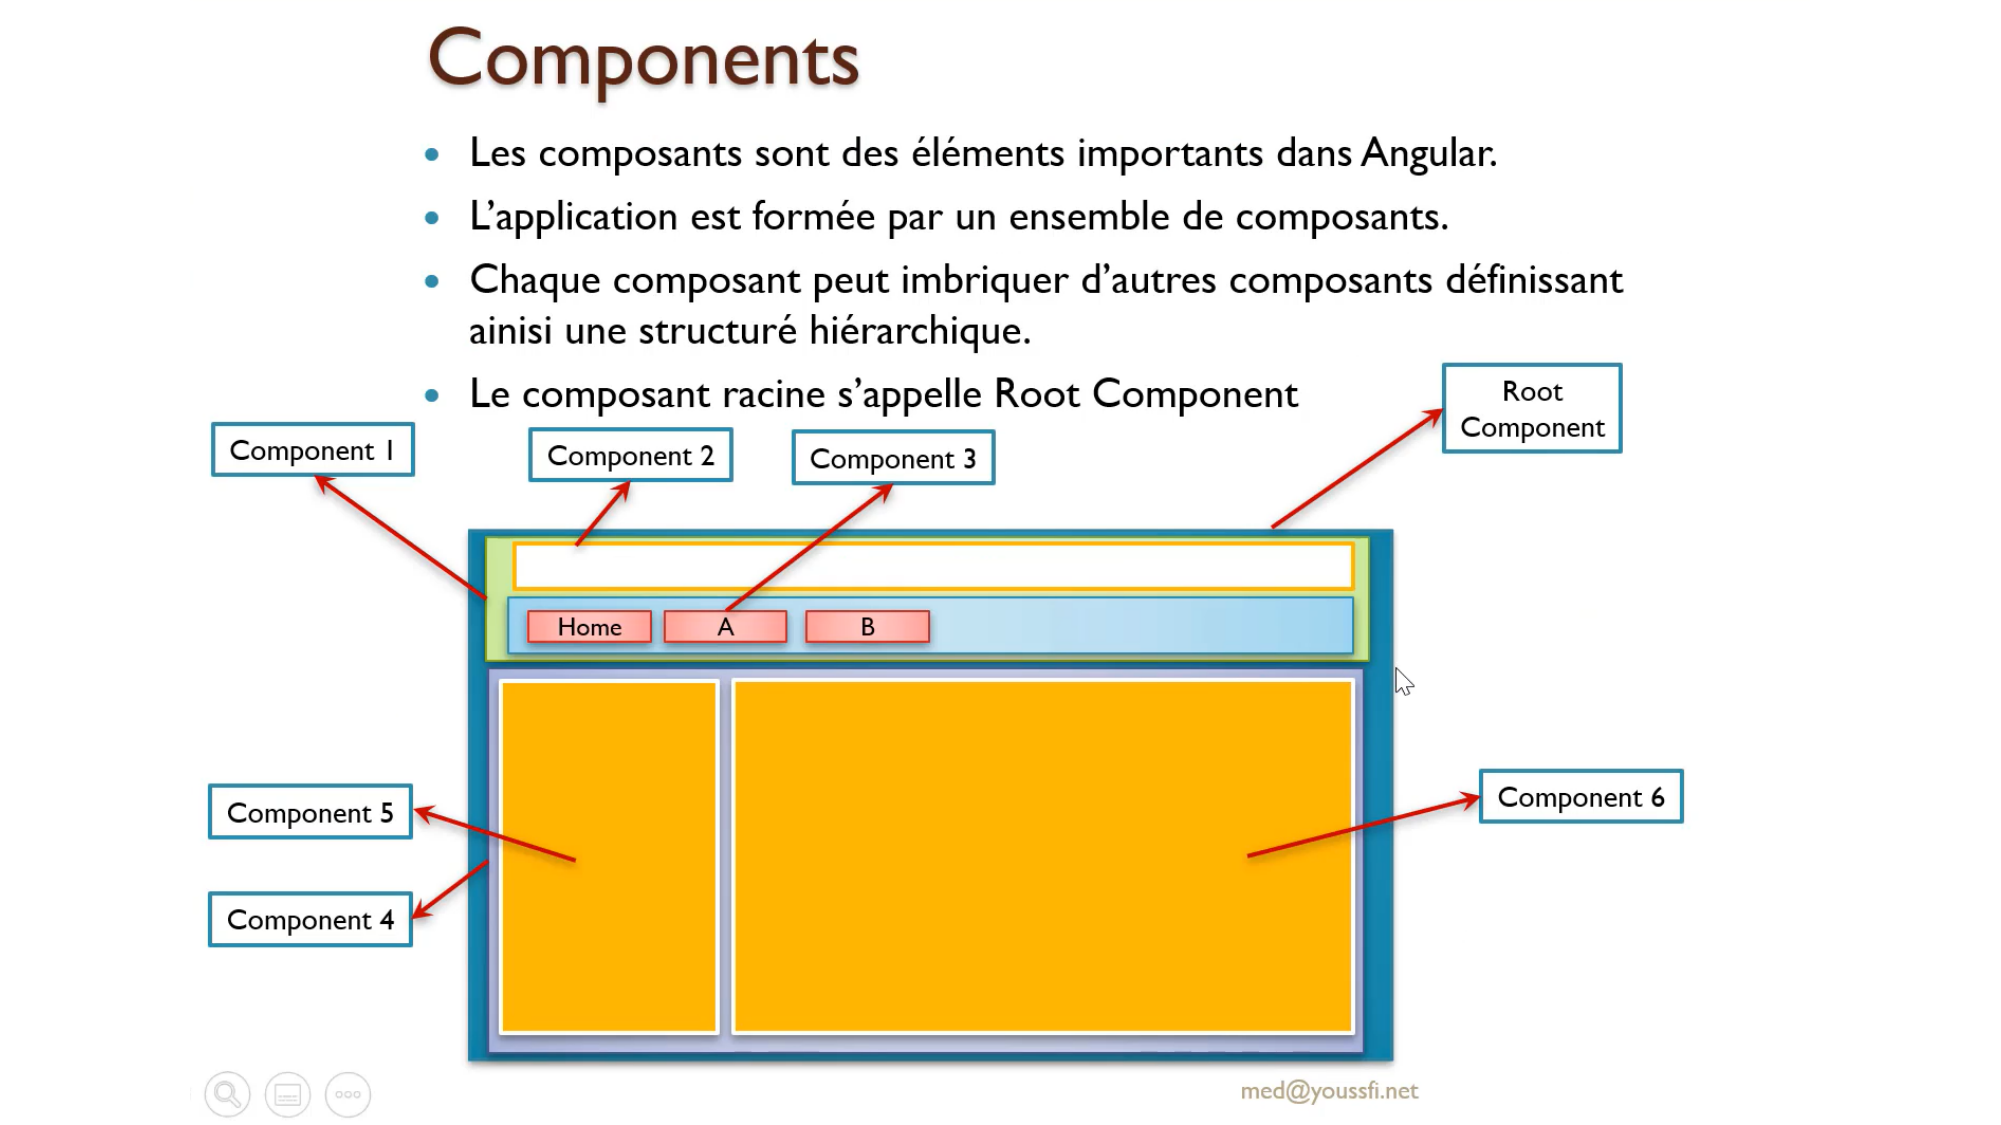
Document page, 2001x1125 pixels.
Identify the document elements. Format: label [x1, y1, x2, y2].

picture [190, 0, 1810, 1125]
